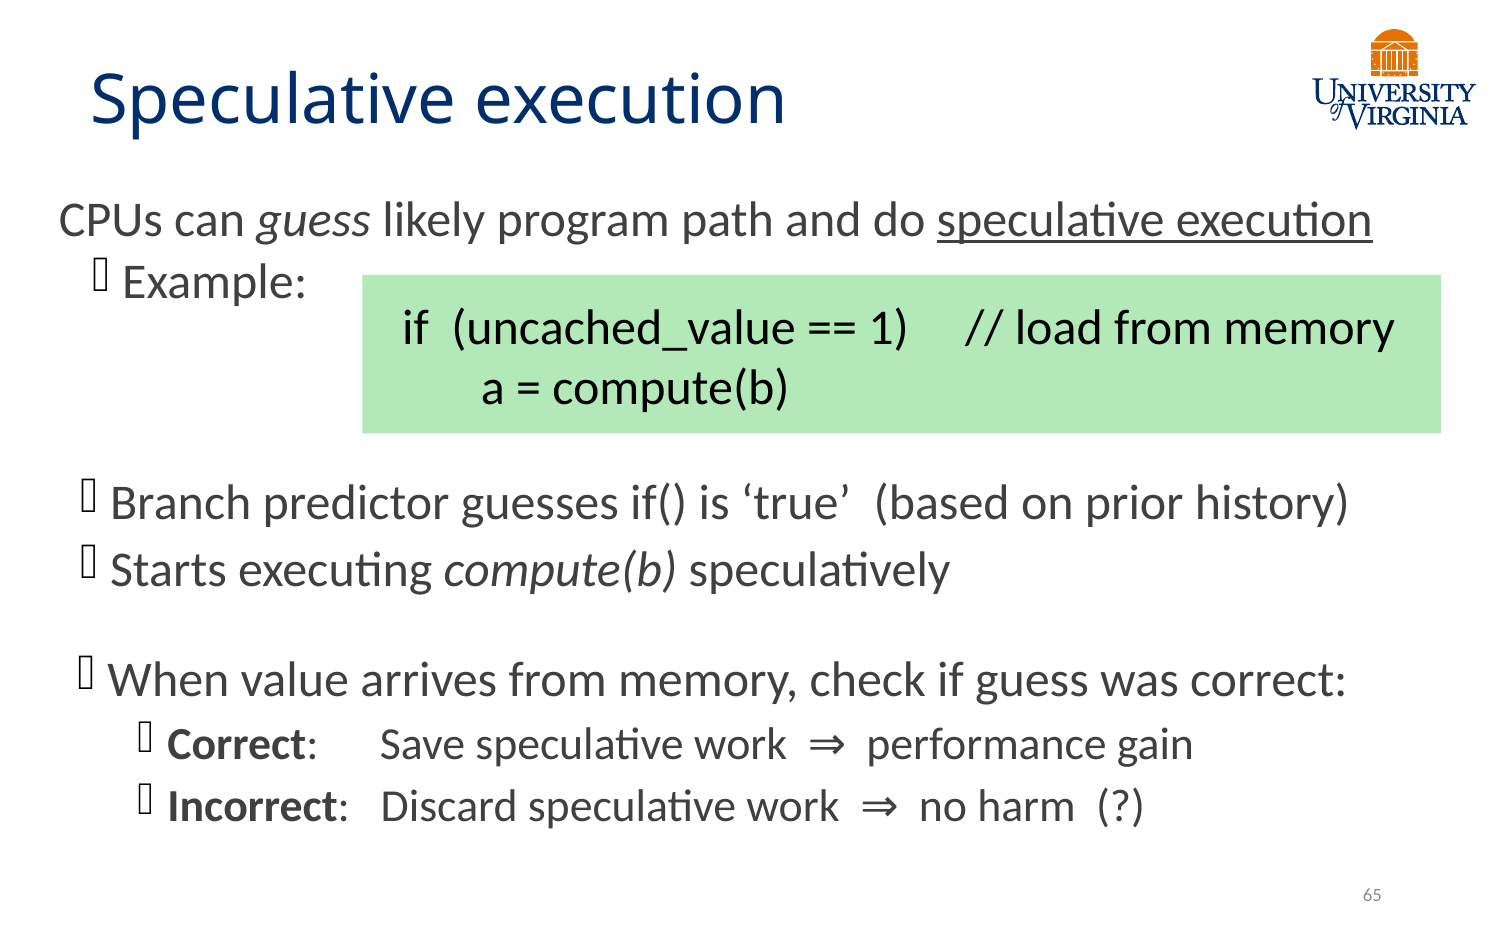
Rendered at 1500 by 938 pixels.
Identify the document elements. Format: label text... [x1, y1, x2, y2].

slide_number 65 [1059, 868, 1397, 919]
text_box if (uncached_value == 1) // load from memory a = compute(b) [362, 274, 1441, 434]
title Speculative execution [75, 31, 1425, 172]
text_box CPUs can guess likely program path and do speculative execution Example: [58, 187, 1434, 339]
text_box Branch predictor guesses if() is ‘true’ (based on prior history) Starts executing compute(b) speculatively [46, 470, 1475, 630]
text_box When value arrives from memory, check if guess was correct: Correct: Save speculative work ⇒ performance gain Incorrect: Discard speculative work ⇒ no harm (?) [44, 647, 1420, 857]
